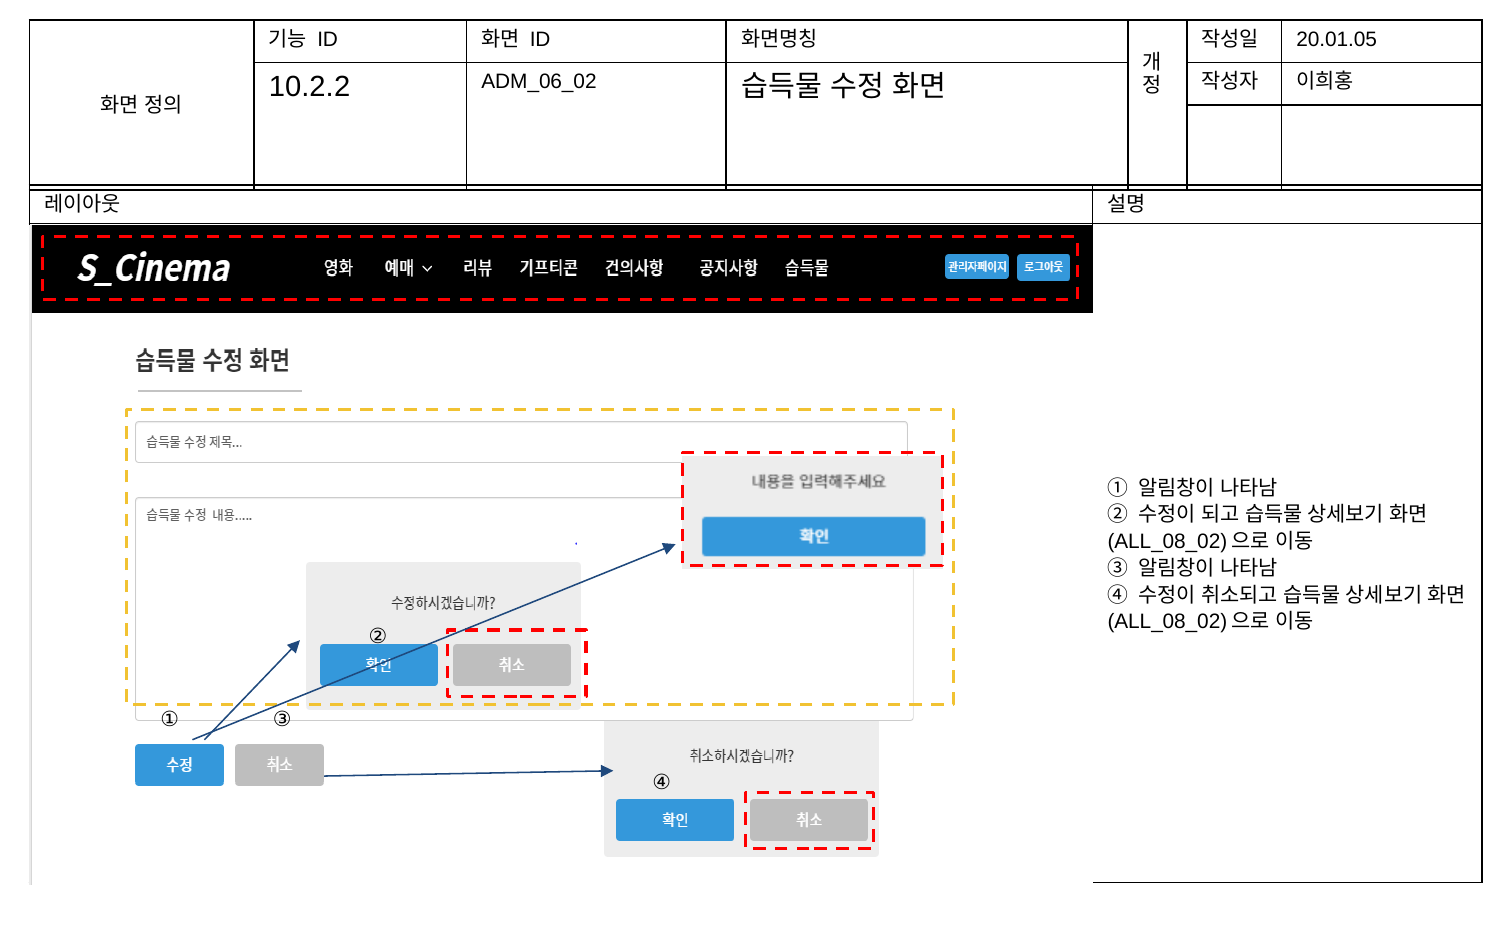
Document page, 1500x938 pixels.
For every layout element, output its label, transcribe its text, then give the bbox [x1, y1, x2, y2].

table_cell [1188, 106, 1281, 189]
table_header 화면명칭 [727, 21, 1127, 62]
table_cell 이희홍 [1282, 63, 1481, 104]
table_header 개정 [1129, 21, 1186, 189]
table_cell 습득물 수정 화면 [727, 63, 1127, 189]
table_cell 10.2.2 [255, 63, 466, 189]
table_cell ADM_06_02 [467, 63, 725, 189]
table_header 화면 ID [467, 21, 725, 62]
picture [29, 224, 1093, 885]
table_header 작성일 [1188, 21, 1281, 62]
table_header 20.01.05 [1282, 21, 1481, 62]
table_header 화면 정의 [30, 21, 253, 189]
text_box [323, 770, 614, 777]
table_header 레이아웃 [30, 191, 1092, 223]
table_header 기능 ID [255, 21, 466, 62]
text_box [192, 543, 676, 740]
table_cell [1282, 106, 1481, 189]
table_header 설명 [1093, 191, 1481, 223]
table_cell 작성자 [1188, 63, 1281, 104]
table_cell ① 알림창이 나타남 ② 수정이 되고 습득물 상세보기 화면(ALL_08_02)으로 이동 ③ 알림창이 나타남 ④ 수정이 취소되고 습득물 상세보기 화면(ALL_08_02)으로 이동 [1093, 224, 1481, 882]
